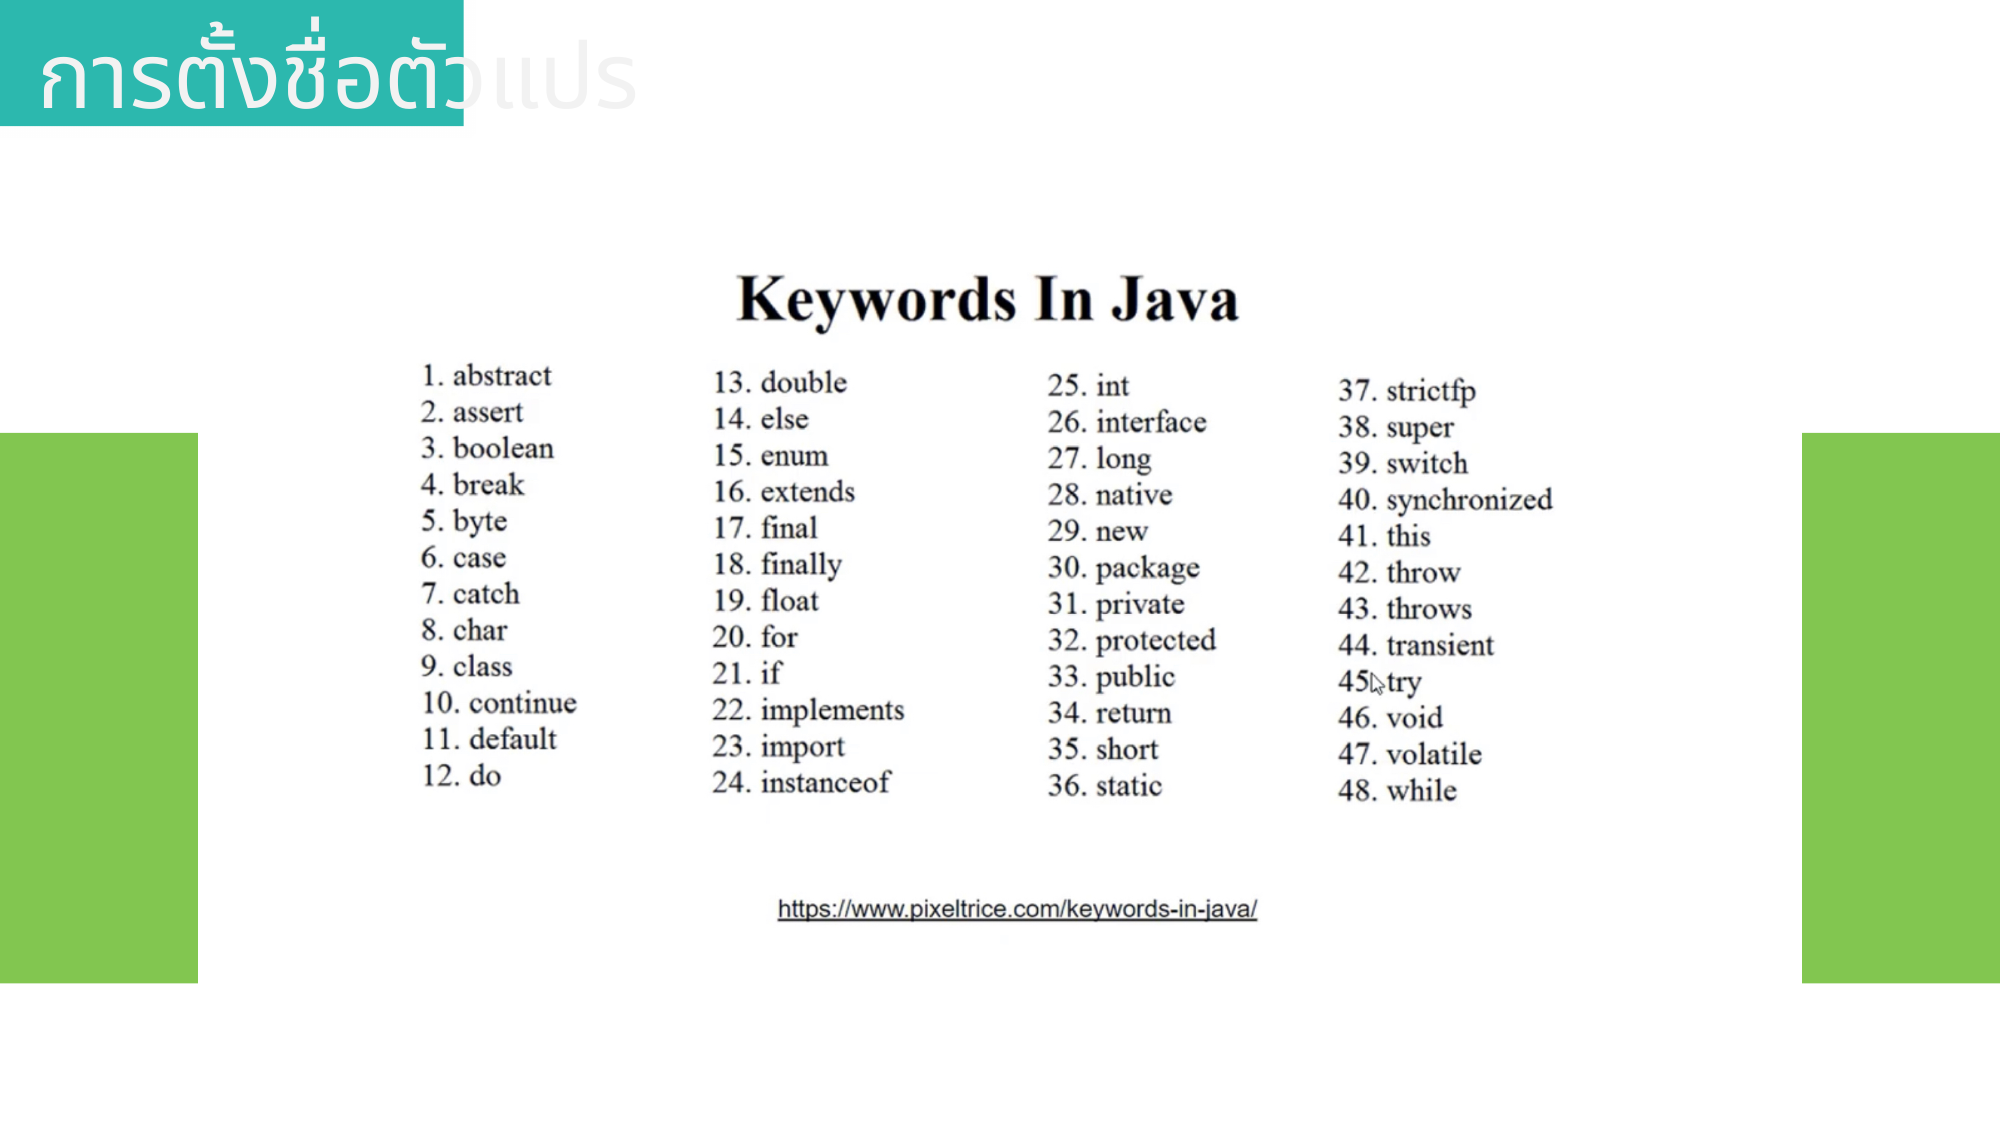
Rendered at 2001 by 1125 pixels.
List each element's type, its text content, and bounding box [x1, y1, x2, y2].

text_box [0, 0, 465, 127]
picture [198, 145, 1802, 1046]
text_box การตั้งชื่อตัวแปร [22, 9, 881, 135]
